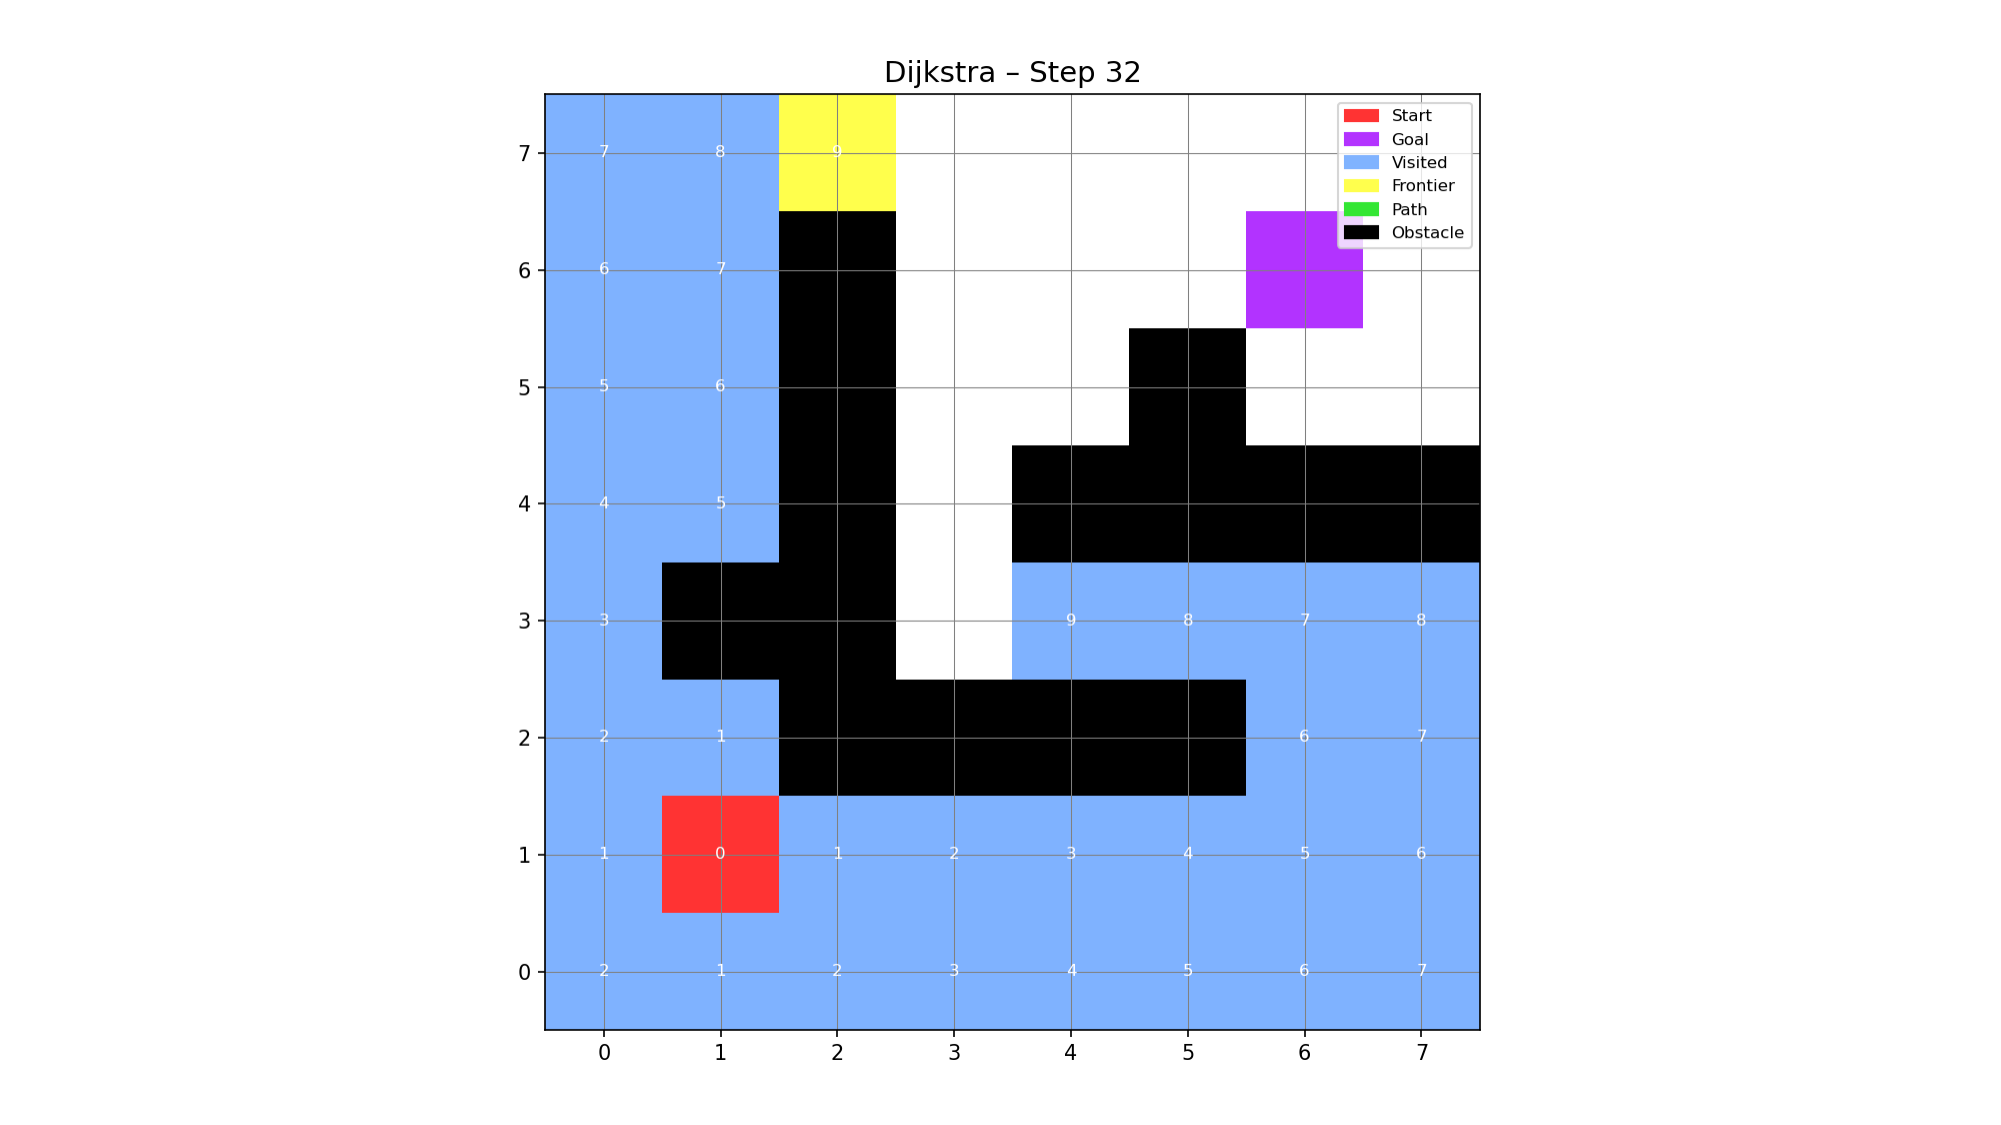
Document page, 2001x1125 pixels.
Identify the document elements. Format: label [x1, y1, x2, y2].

picture [474, 37, 1526, 1088]
